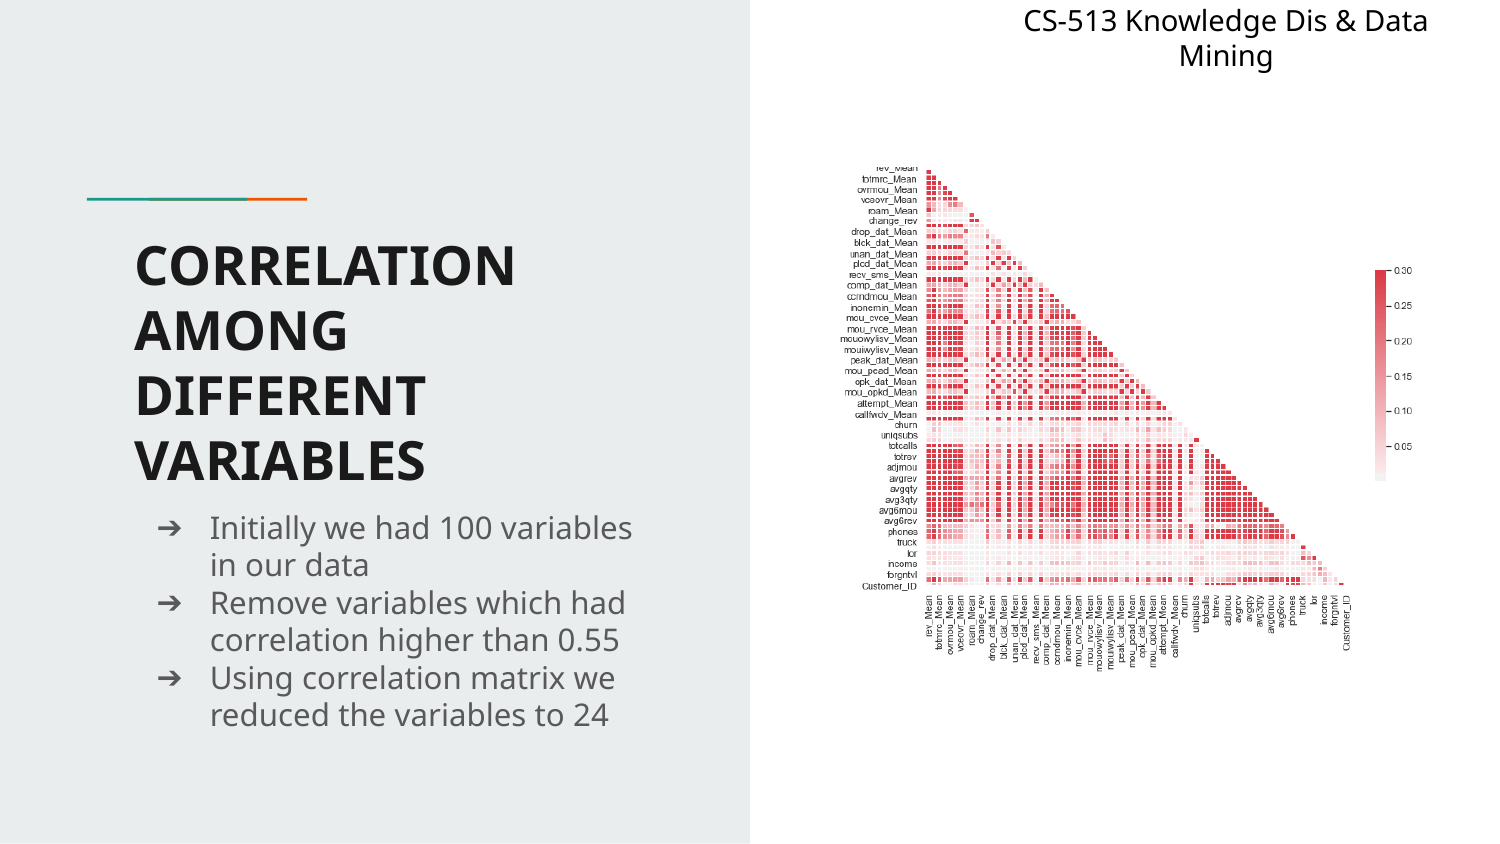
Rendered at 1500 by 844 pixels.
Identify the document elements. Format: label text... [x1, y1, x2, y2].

title CORRELATION AMONG DIFFERENT VARIABLES [119, 216, 662, 493]
picture [833, 167, 1418, 677]
text_box CS-513 Knowledge Dis & Data Mining [960, 0, 1493, 76]
subtitle Initially we had 100 variables in our data Remove variables which had correlation higher than 0.55 Using correlation matrix we reduced the variables to 24 [119, 493, 662, 757]
